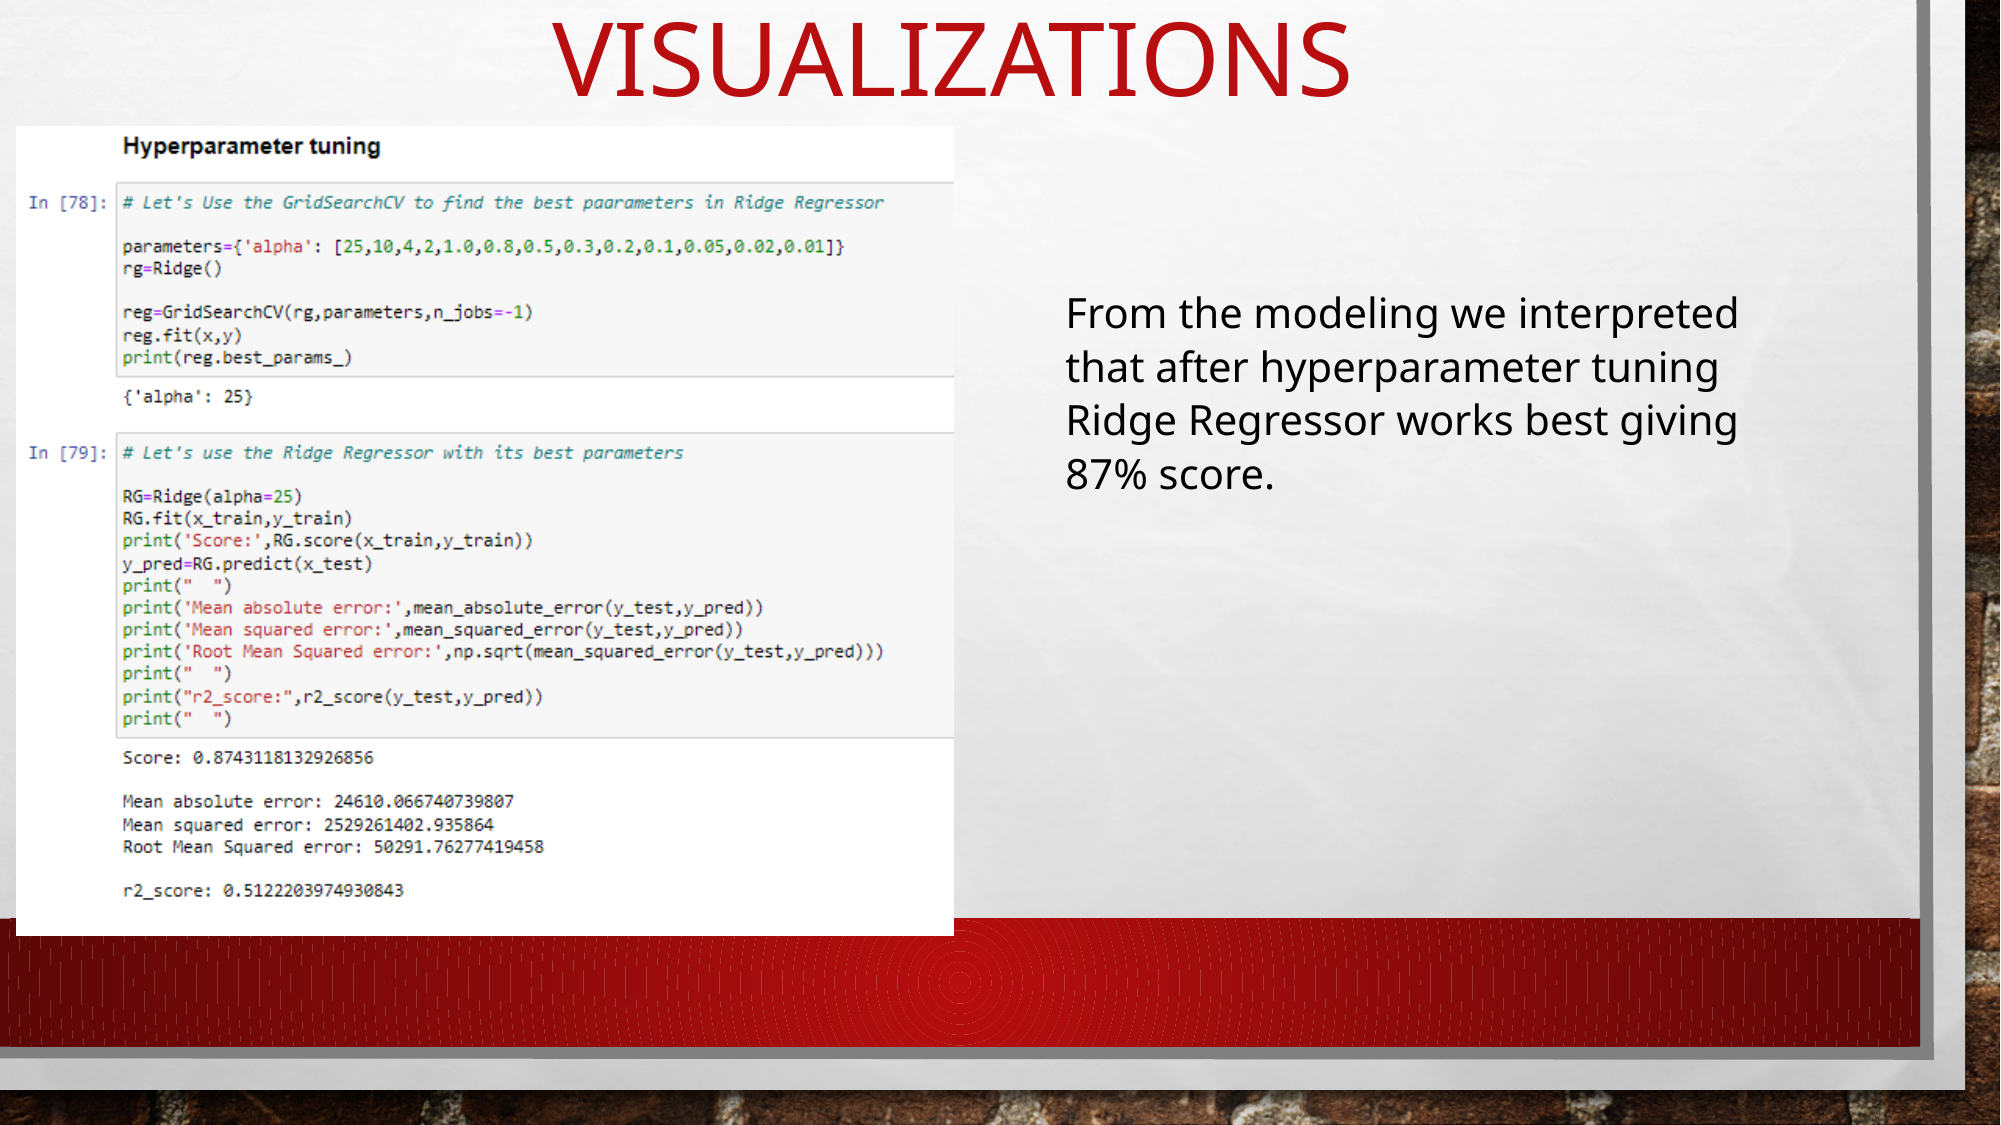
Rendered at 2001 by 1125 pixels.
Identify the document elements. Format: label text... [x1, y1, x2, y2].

picture [15, 126, 954, 936]
text_box From the modeling we interpreted that after hyperparameter tuning Ridge Regressor works best giving 87% score. [975, 276, 1762, 505]
picture [0, 0, 2000, 1125]
title Visualizations [100, 0, 1807, 127]
